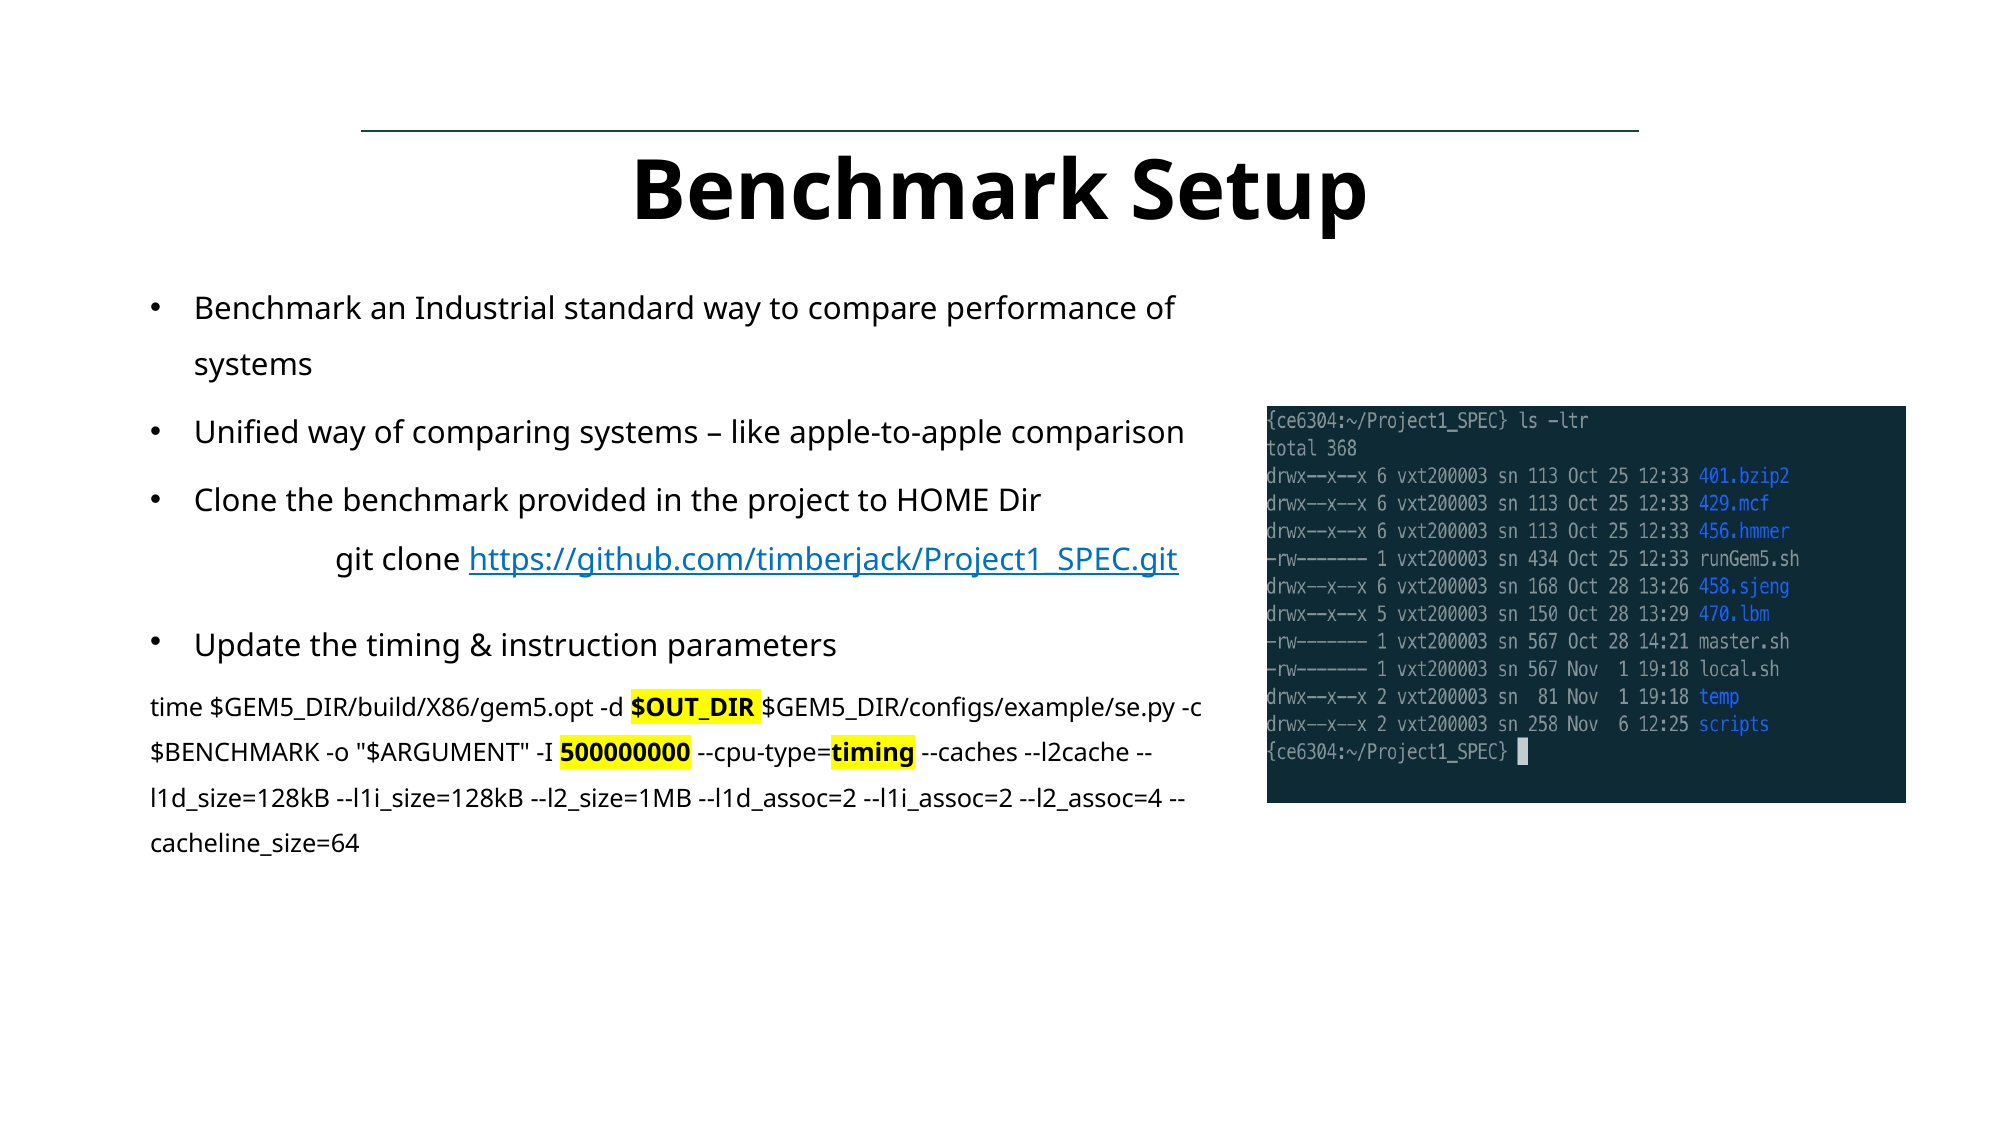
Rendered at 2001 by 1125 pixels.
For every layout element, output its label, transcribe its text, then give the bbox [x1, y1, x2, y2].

text_box Benchmark an Industrial standard way to compare performance of systems Unified way of comparing systems – like apple-to-apple comparison Clone the benchmark provided in the project to HOME Dir git clone https://github.com/timberjack/Project1_SPEC.git Update the timing & instruction parameters time $GEM5_DIR/build/X86/gem5.opt -d $OUT_DIR $GEM5_DIR/configs/example/se.py -c $BENCHMARK -o "$ARGUMENT" -I 500000000 --cpu-type=timing --caches --l2cache --l1d_size=128kB --l1i_size=128kB --l2_size=1MB --l1d_assoc=2 --l1i_assoc=2 --l2_assoc=4 --cacheline_size=64 [150, 302, 1235, 941]
title Benchmark Setup [150, 151, 1850, 302]
picture [1266, 406, 1906, 804]
